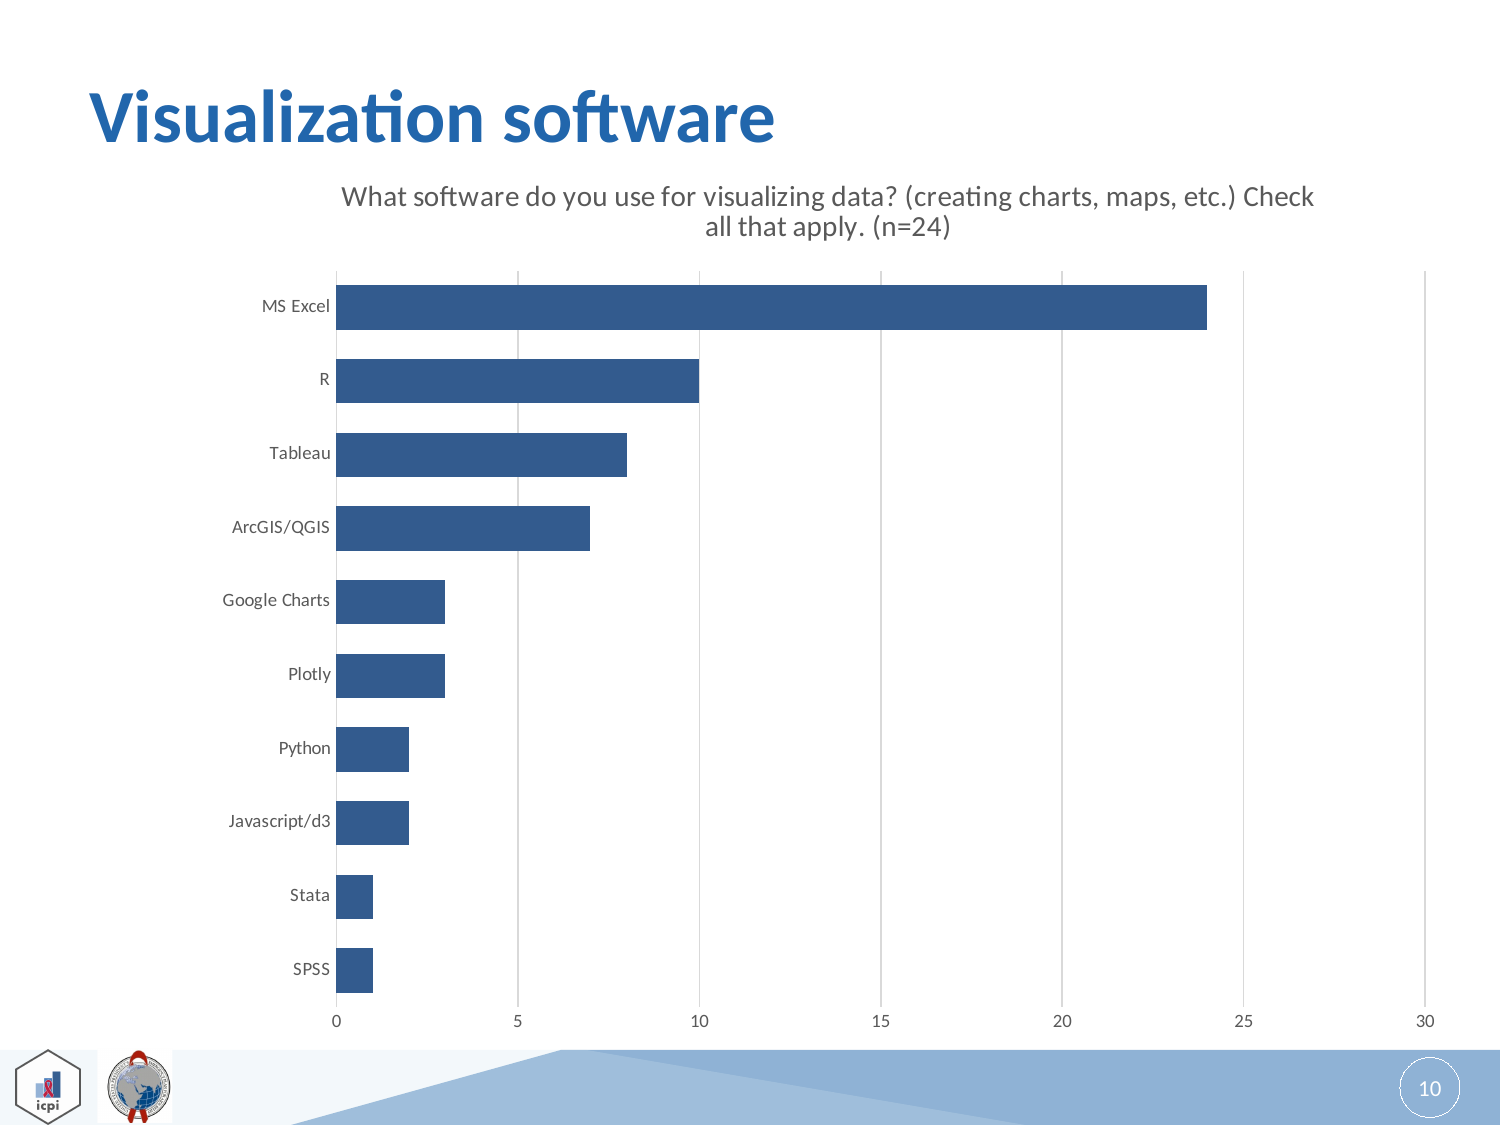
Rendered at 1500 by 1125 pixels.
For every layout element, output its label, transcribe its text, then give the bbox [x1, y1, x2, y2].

chart [197, 149, 1460, 1050]
title Visualization software [75, 60, 1425, 150]
picture [97, 1048, 173, 1123]
slide_number 10 [1399, 1057, 1460, 1118]
picture [15, 1049, 81, 1125]
